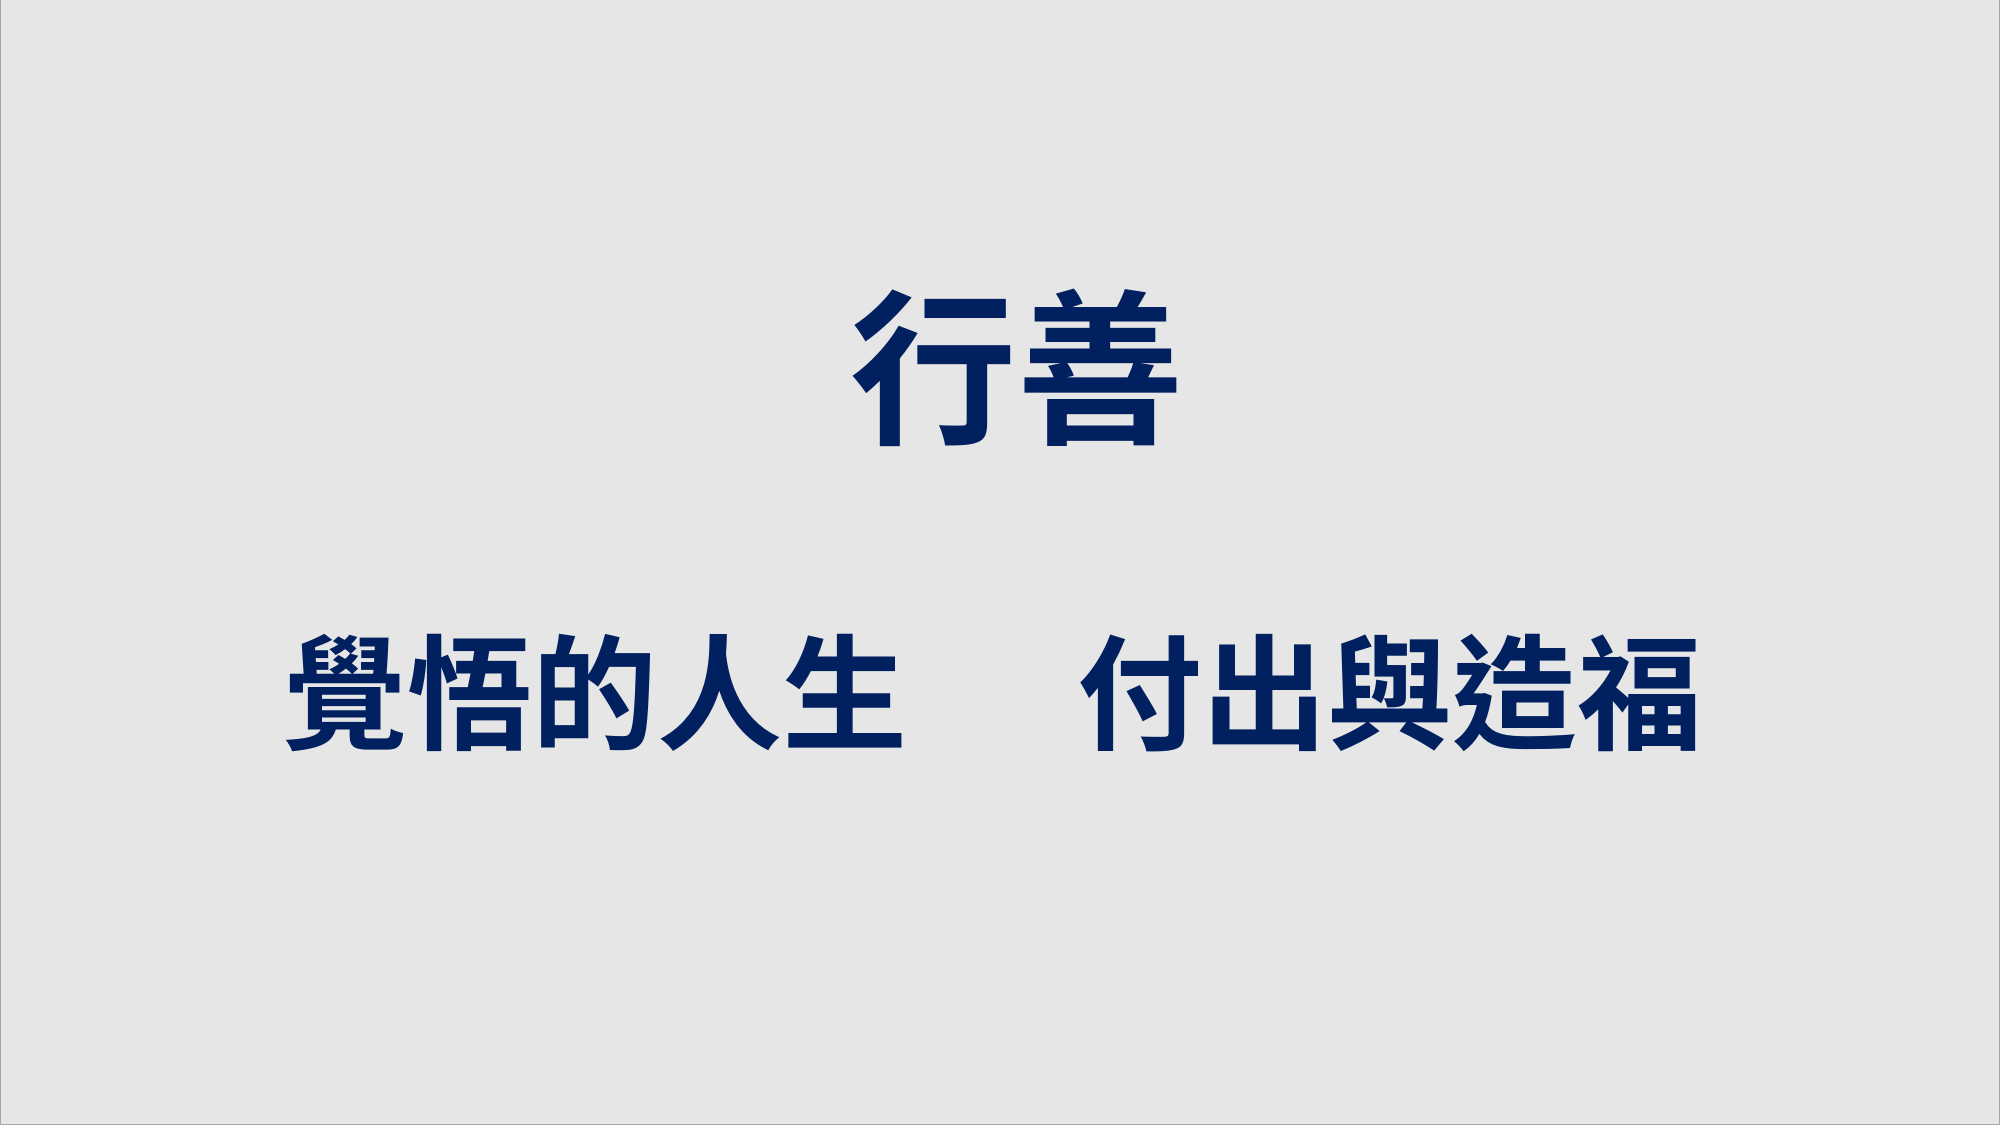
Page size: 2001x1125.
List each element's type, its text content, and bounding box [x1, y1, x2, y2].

text_box 行善 覺悟的人生 付出與造福 [267, 257, 1719, 773]
text_box [0, 0, 2000, 1125]
